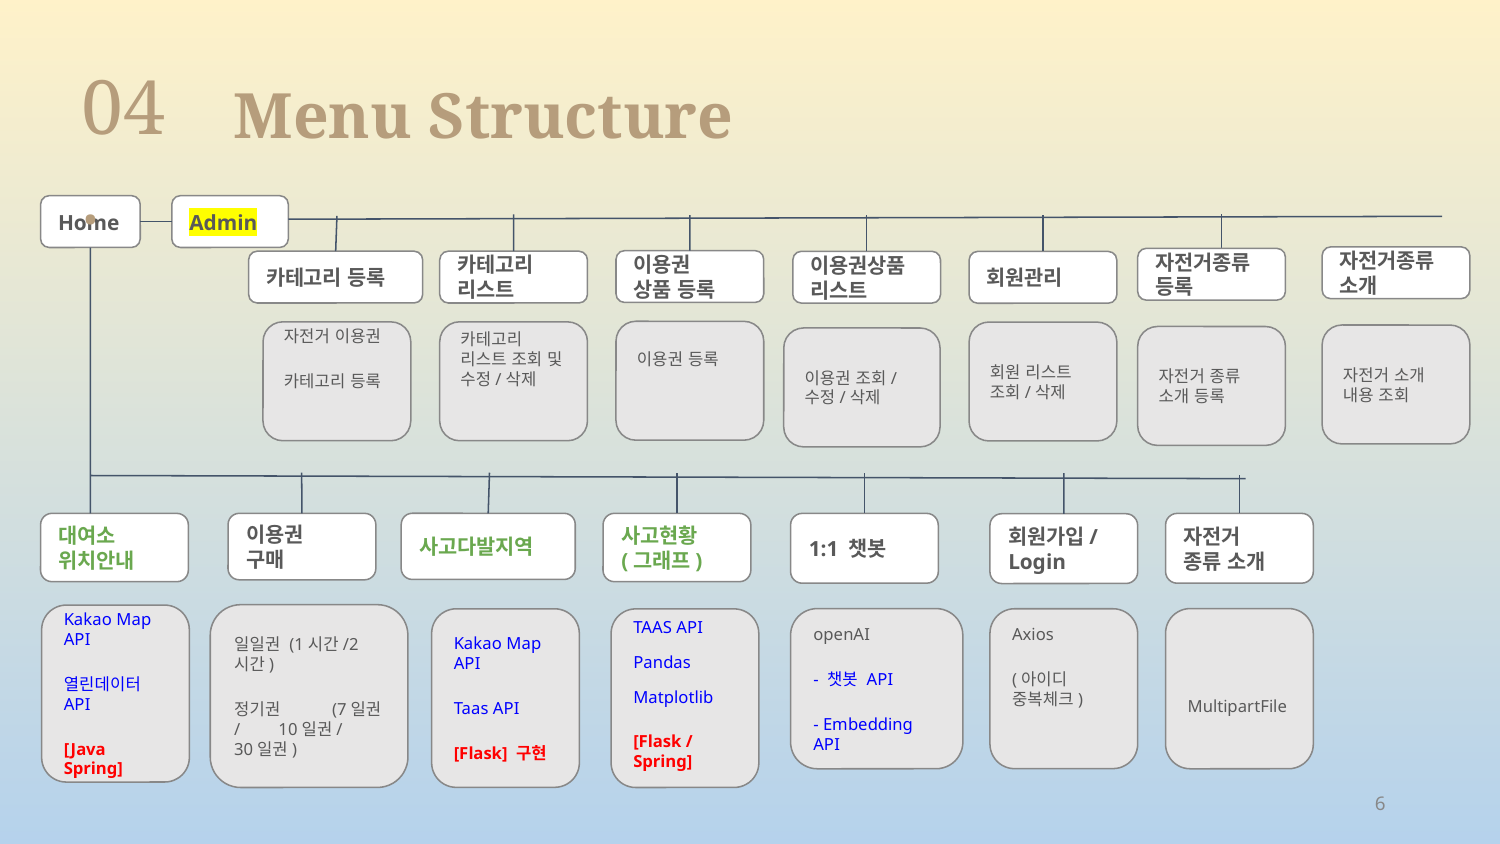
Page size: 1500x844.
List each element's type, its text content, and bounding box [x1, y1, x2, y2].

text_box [1065, 475, 1239, 479]
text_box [40, 513, 190, 783]
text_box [615, 250, 764, 441]
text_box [783, 251, 941, 448]
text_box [1321, 246, 1471, 445]
text_box 04. [66, 44, 198, 161]
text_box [1137, 248, 1286, 446]
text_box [602, 513, 760, 788]
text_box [248, 250, 423, 441]
text_box Menu Structure [222, 69, 1072, 142]
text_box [303, 475, 484, 479]
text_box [1222, 216, 1443, 220]
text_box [493, 475, 676, 479]
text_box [1165, 513, 1314, 769]
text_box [288, 216, 335, 220]
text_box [868, 216, 1042, 220]
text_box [968, 251, 1118, 442]
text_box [515, 216, 689, 220]
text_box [338, 216, 513, 220]
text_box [90, 475, 299, 479]
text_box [790, 513, 964, 769]
slide_number 6 [1059, 782, 1397, 827]
text_box Home [40, 195, 141, 248]
text_box Admin [171, 195, 289, 248]
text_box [410, 513, 580, 788]
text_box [678, 475, 863, 479]
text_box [691, 216, 866, 220]
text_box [866, 475, 1063, 479]
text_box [439, 250, 588, 441]
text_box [1044, 216, 1221, 220]
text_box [209, 513, 409, 788]
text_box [989, 513, 1138, 769]
